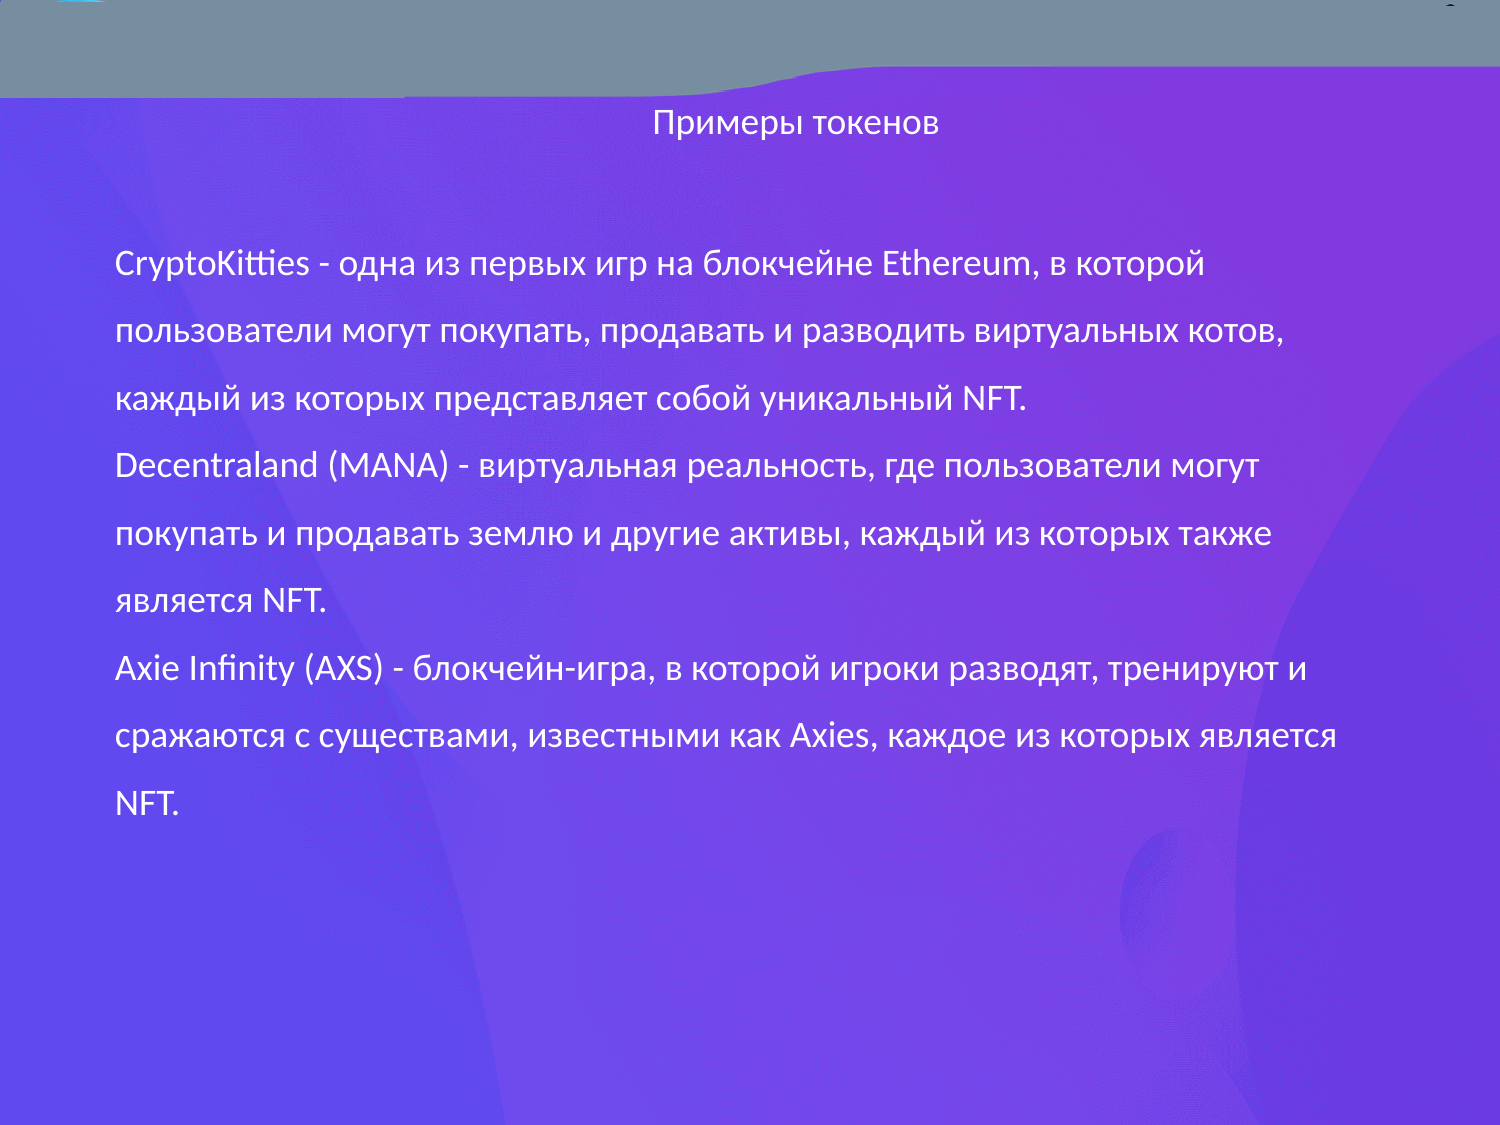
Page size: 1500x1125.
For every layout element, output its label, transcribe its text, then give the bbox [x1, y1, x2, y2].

text_box Примеры токенов [288, 89, 1305, 150]
text_box CryptoKitties - одна из первых игр на блокчейне Ethereum, в которой пользователи могут покупать, продавать и разводить виртуальных котов, каждый из которых представляет собой уникальный NFT. Decentraland (MANA) - виртуальная реальность, где пользователи могут покупать и продавать землю и другие активы, каждый из которых также является NFT. Axie Infinity (AXS) - блокчейн-игра, в которой игроки разводят, тренируют и сражаются с существами, известными как Axies, каждое из которых является NFT. [100, 208, 1400, 831]
picture [0, 0, 1500, 1125]
